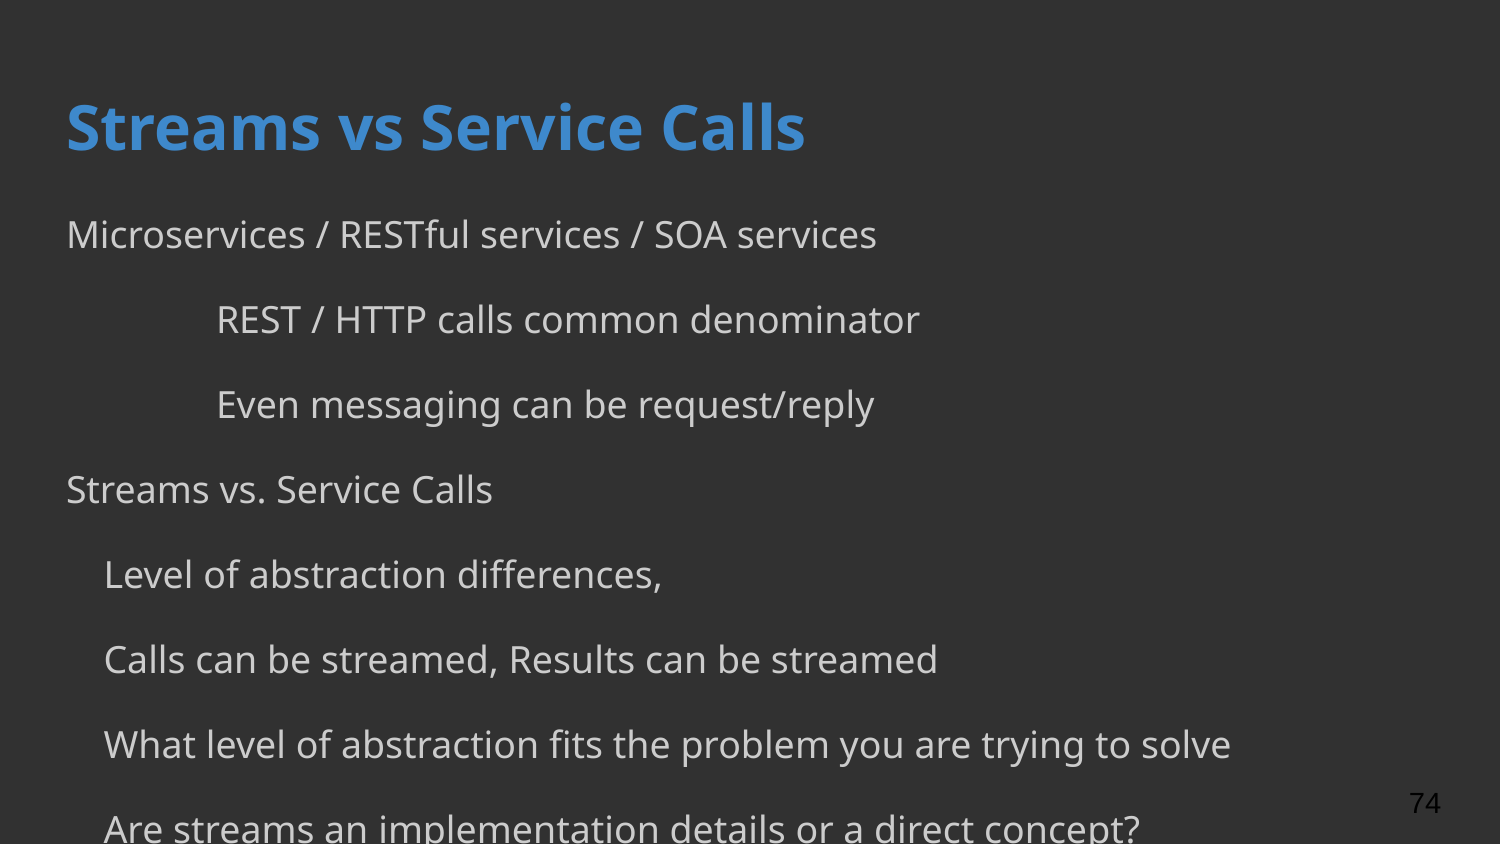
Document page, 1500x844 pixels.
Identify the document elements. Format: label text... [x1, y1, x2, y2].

title Streams vs Service Calls [51, 72, 1449, 176]
list Microservices / RESTful services / SOA services REST / HTTP calls common denominator Even messaging can be request/reply Streams vs. Service Calls Level of abstraction differences, Calls can be streamed, Results can be streamed What level of abstraction fits the problem you are trying to solve Are streams an implementation details or a direct concept? [51, 189, 1449, 750]
slide_number ‹#› [1394, 769, 1484, 834]
